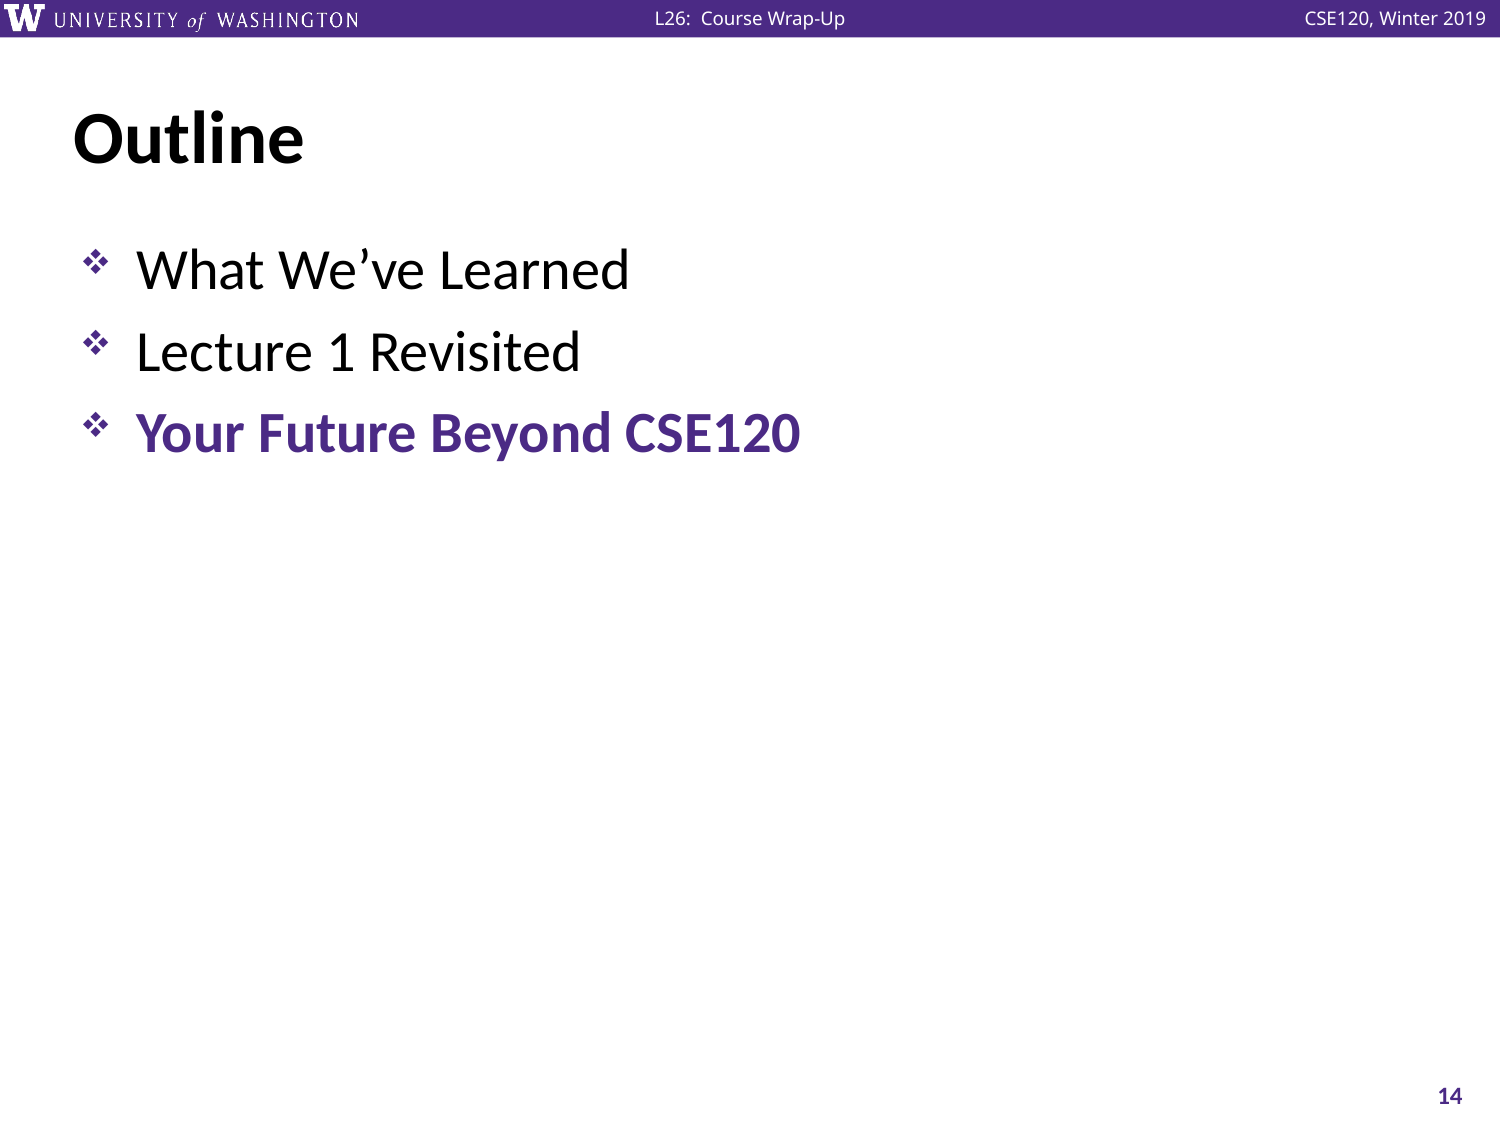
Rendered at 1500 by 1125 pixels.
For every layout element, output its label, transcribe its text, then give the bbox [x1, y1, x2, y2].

list What We’ve Learned Lecture 1 Revisited Your Future Beyond CSE120 [64, 223, 1438, 1040]
picture [4, 4, 358, 32]
title Outline [58, 71, 1438, 197]
slide_number 14 [1400, 1065, 1500, 1125]
